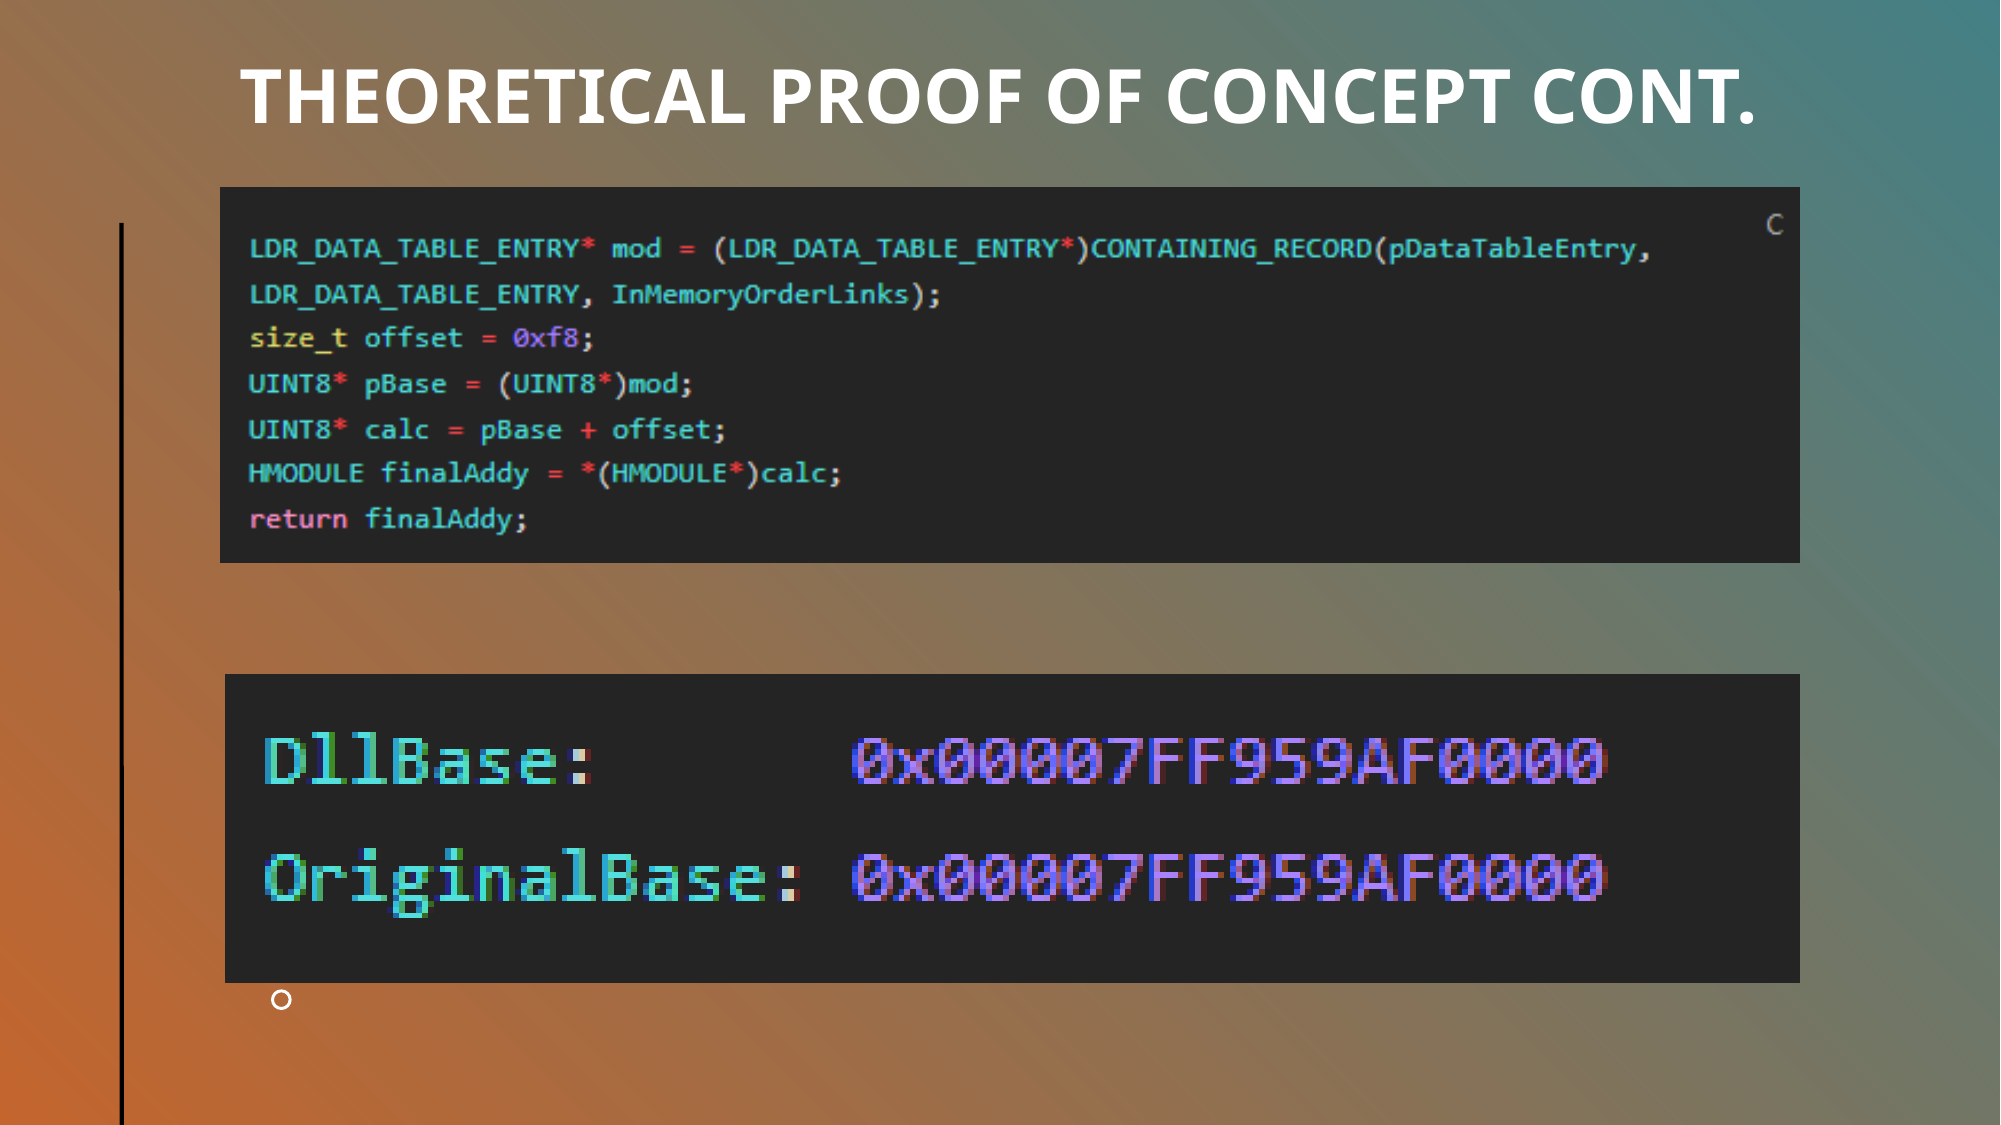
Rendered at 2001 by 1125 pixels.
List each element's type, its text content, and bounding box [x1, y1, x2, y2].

picture [224, 674, 1801, 983]
title Theoretical proof of concept cont. [42, 42, 1957, 139]
picture [220, 187, 1801, 563]
